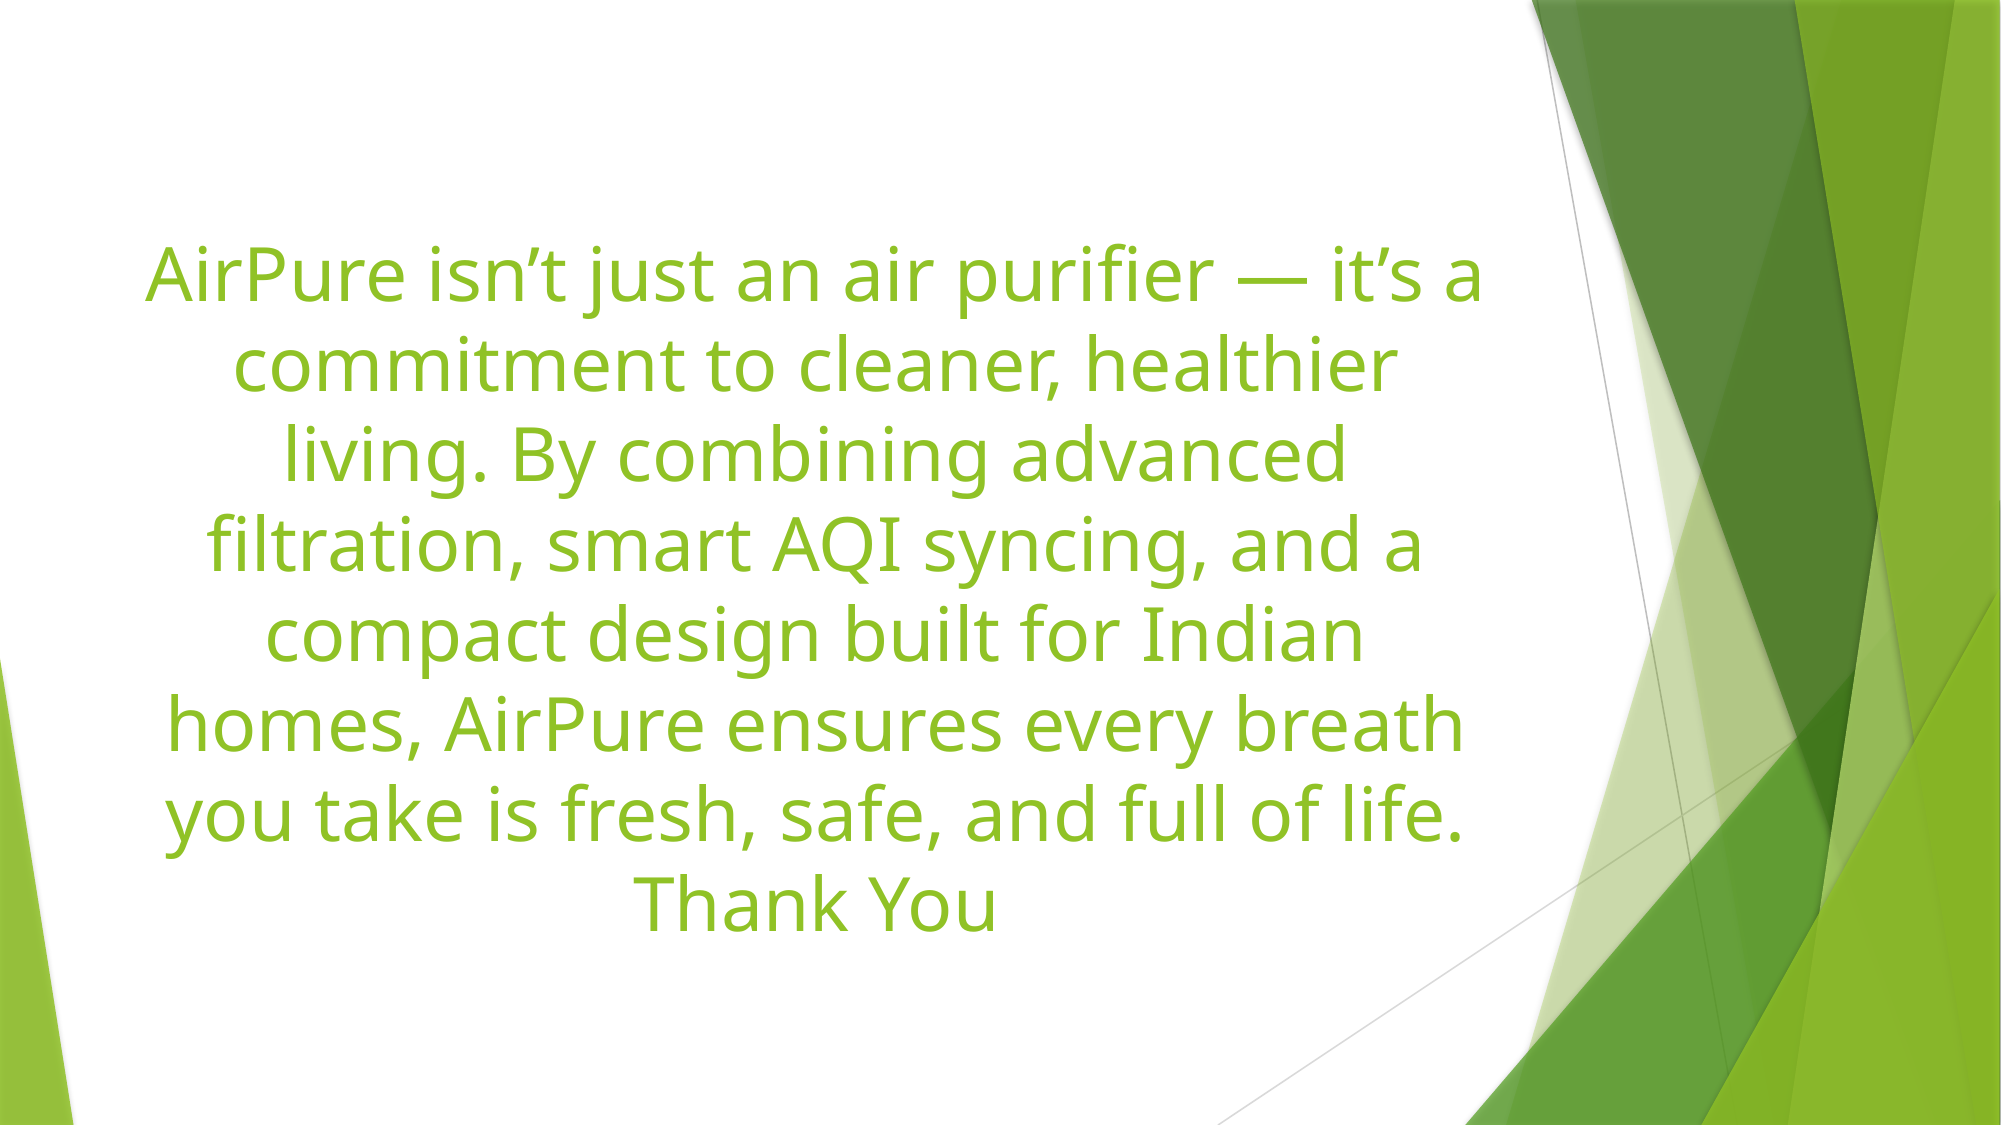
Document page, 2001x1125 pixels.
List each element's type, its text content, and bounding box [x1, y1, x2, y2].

title AirPure isn’t just an air purifier — it’s a commitment to cleaner, healthier living. By combining advanced filtration, smart AQI syncing, and a compact design built for Indian homes, AirPure ensures every breath you take is fresh, safe, and full of life. Thank You [111, 129, 1522, 995]
